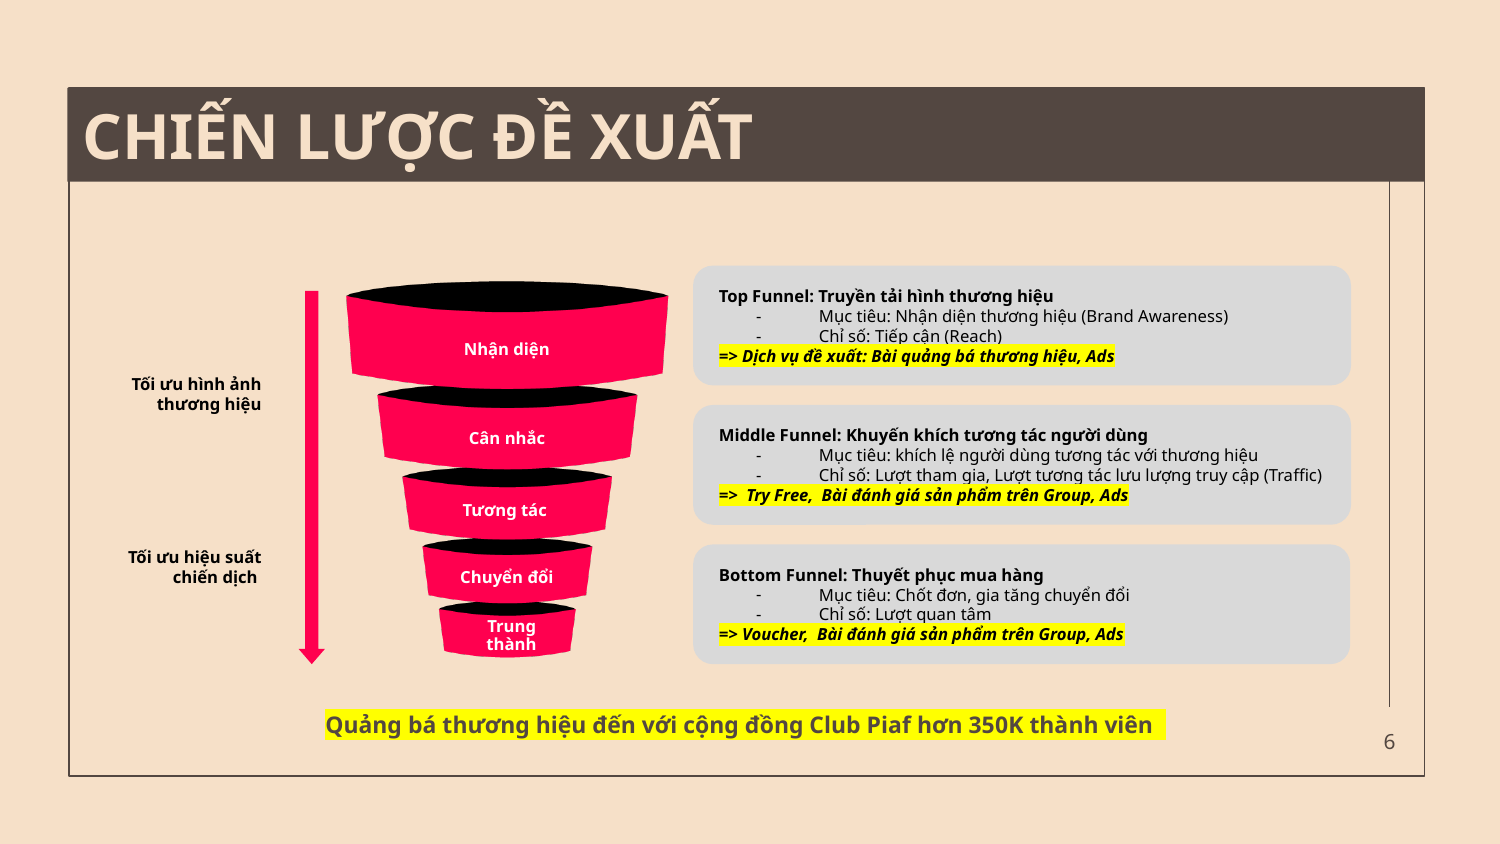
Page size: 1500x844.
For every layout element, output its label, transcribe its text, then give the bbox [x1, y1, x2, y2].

text_box Tối ưu hiệu suất chiến dịch [104, 545, 282, 590]
text_box Bottom Funnel: Thuyết phục mua hàng Mục tiêu: Chốt đơn, gia tăng chuyển đổi Chỉ số: Lượt quan tâm => Voucher, Bài đánh giá sản phẩm trên Group, Ads [693, 544, 1351, 665]
text_box Middle Funnel: Khuyến khích tương tác người dùng Mục tiêu: khích lệ người dùng tương tác với thương hiệu Chỉ số: Lượt tham gia, Lượt tương tác lưu lượng truy cập (Traffic) => Try Free, Bài đánh giá sản phẩm trên Group, Ads [693, 404, 1352, 525]
text_box Top Funnel: Truyền tải hình thương hiệu Mục tiêu: Nhận diện thương hiệu (Brand Awareness) Chỉ số: Tiếp cận (Reach) => Dịch vụ đề xuất: Bài quảng bá thương hiệu, Ads [693, 265, 1352, 386]
slide_number ‹#› [1348, 727, 1431, 759]
title CHIẾN LƯỢC ĐỀ XUẤT [67, 87, 1424, 182]
text_box Quảng bá thương hiệu đến với cộng đồng Club Piaf hơn 350K thành viên [67, 696, 1424, 752]
text_box Tối ưu hình ảnh thương hiệu [104, 371, 282, 417]
text_box [298, 290, 323, 665]
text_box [328, 259, 685, 677]
